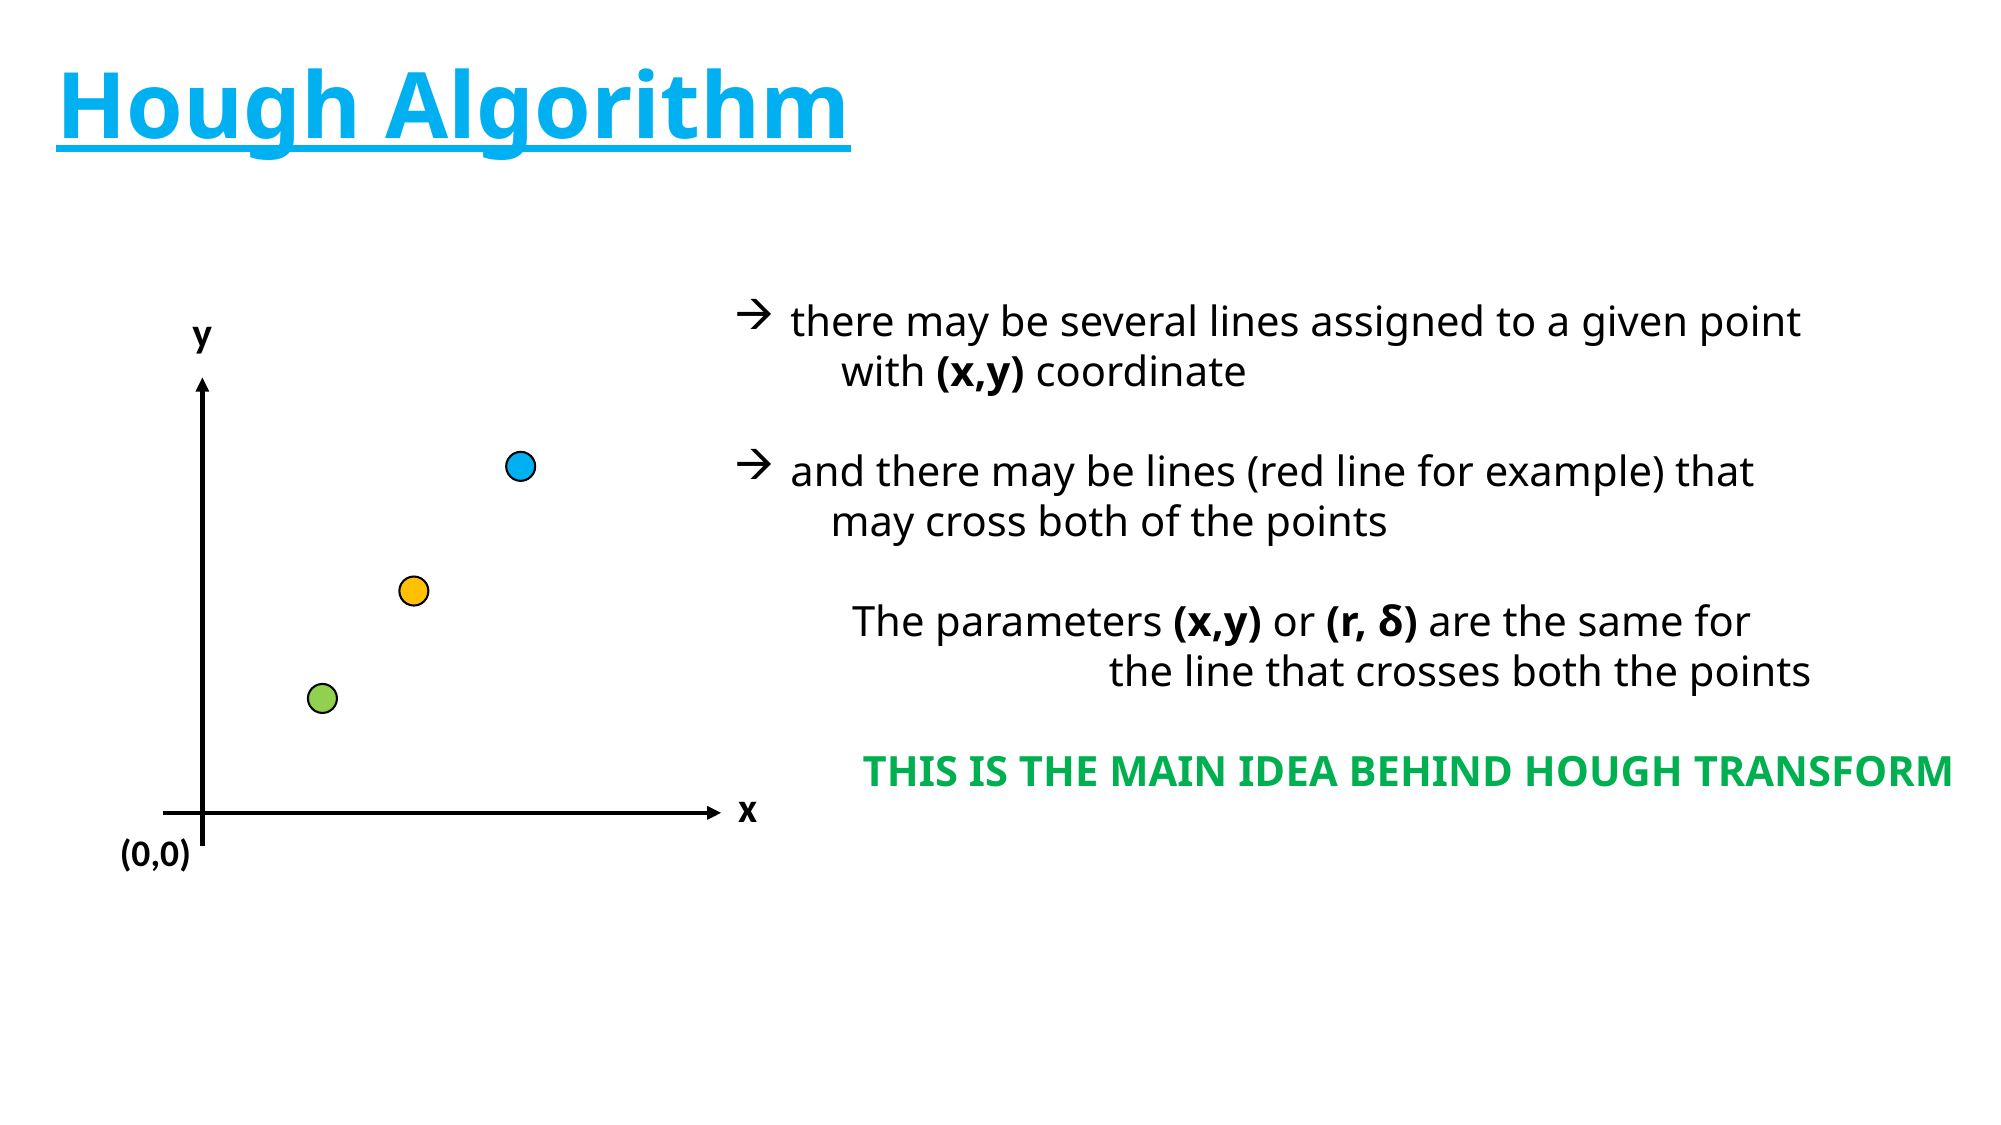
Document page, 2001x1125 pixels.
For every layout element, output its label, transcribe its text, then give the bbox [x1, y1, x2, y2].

text_box y [177, 298, 227, 364]
text_box [398, 575, 430, 607]
text_box [505, 450, 537, 482]
text_box [306, 682, 339, 715]
text_box there may be several lines assigned to a given point with (x,y) coordinate and there may be lines (red line for example) that may cross both of the points The parameters (x,y) or (r, δ) are the same for the line that crosses both the points THIS IS THE MAIN IDEA BEHIND HOUGH TRANSFORM [719, 287, 1970, 803]
text_box (0,0) [105, 821, 207, 881]
title Hough Algorithm [41, 0, 1767, 218]
text_box x [723, 803, 773, 839]
